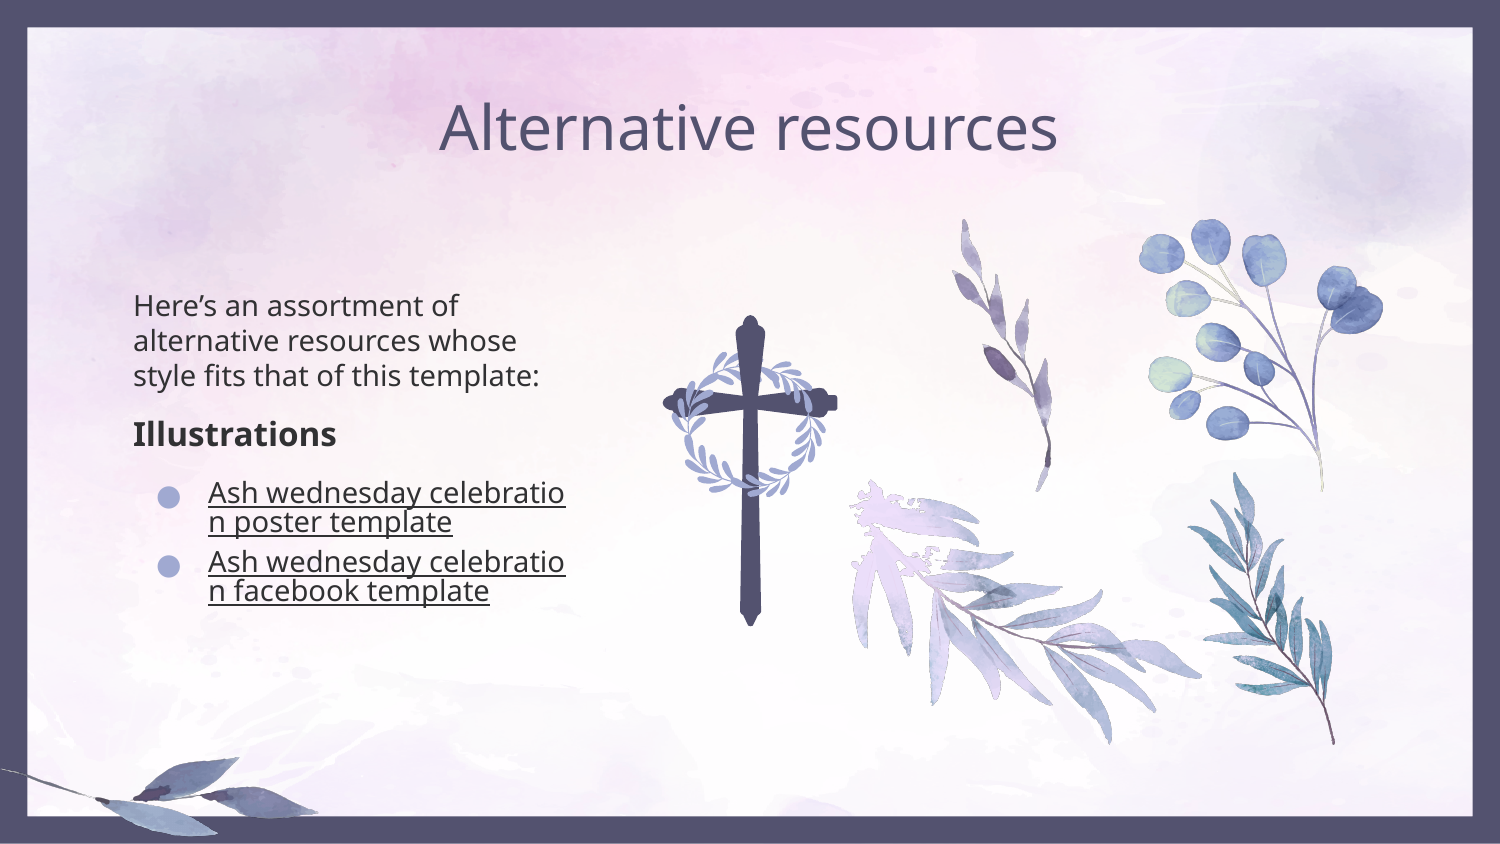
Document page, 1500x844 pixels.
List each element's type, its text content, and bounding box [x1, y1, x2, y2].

picture [1, 28, 1472, 844]
list Here’s an assortment of alternative resources whose style fits that of this template: Illustrations Ash wednesday celebration poster template Ash wednesday celebration facebook template [118, 272, 595, 669]
title Alternative resources [118, 72, 1382, 167]
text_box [662, 314, 838, 627]
